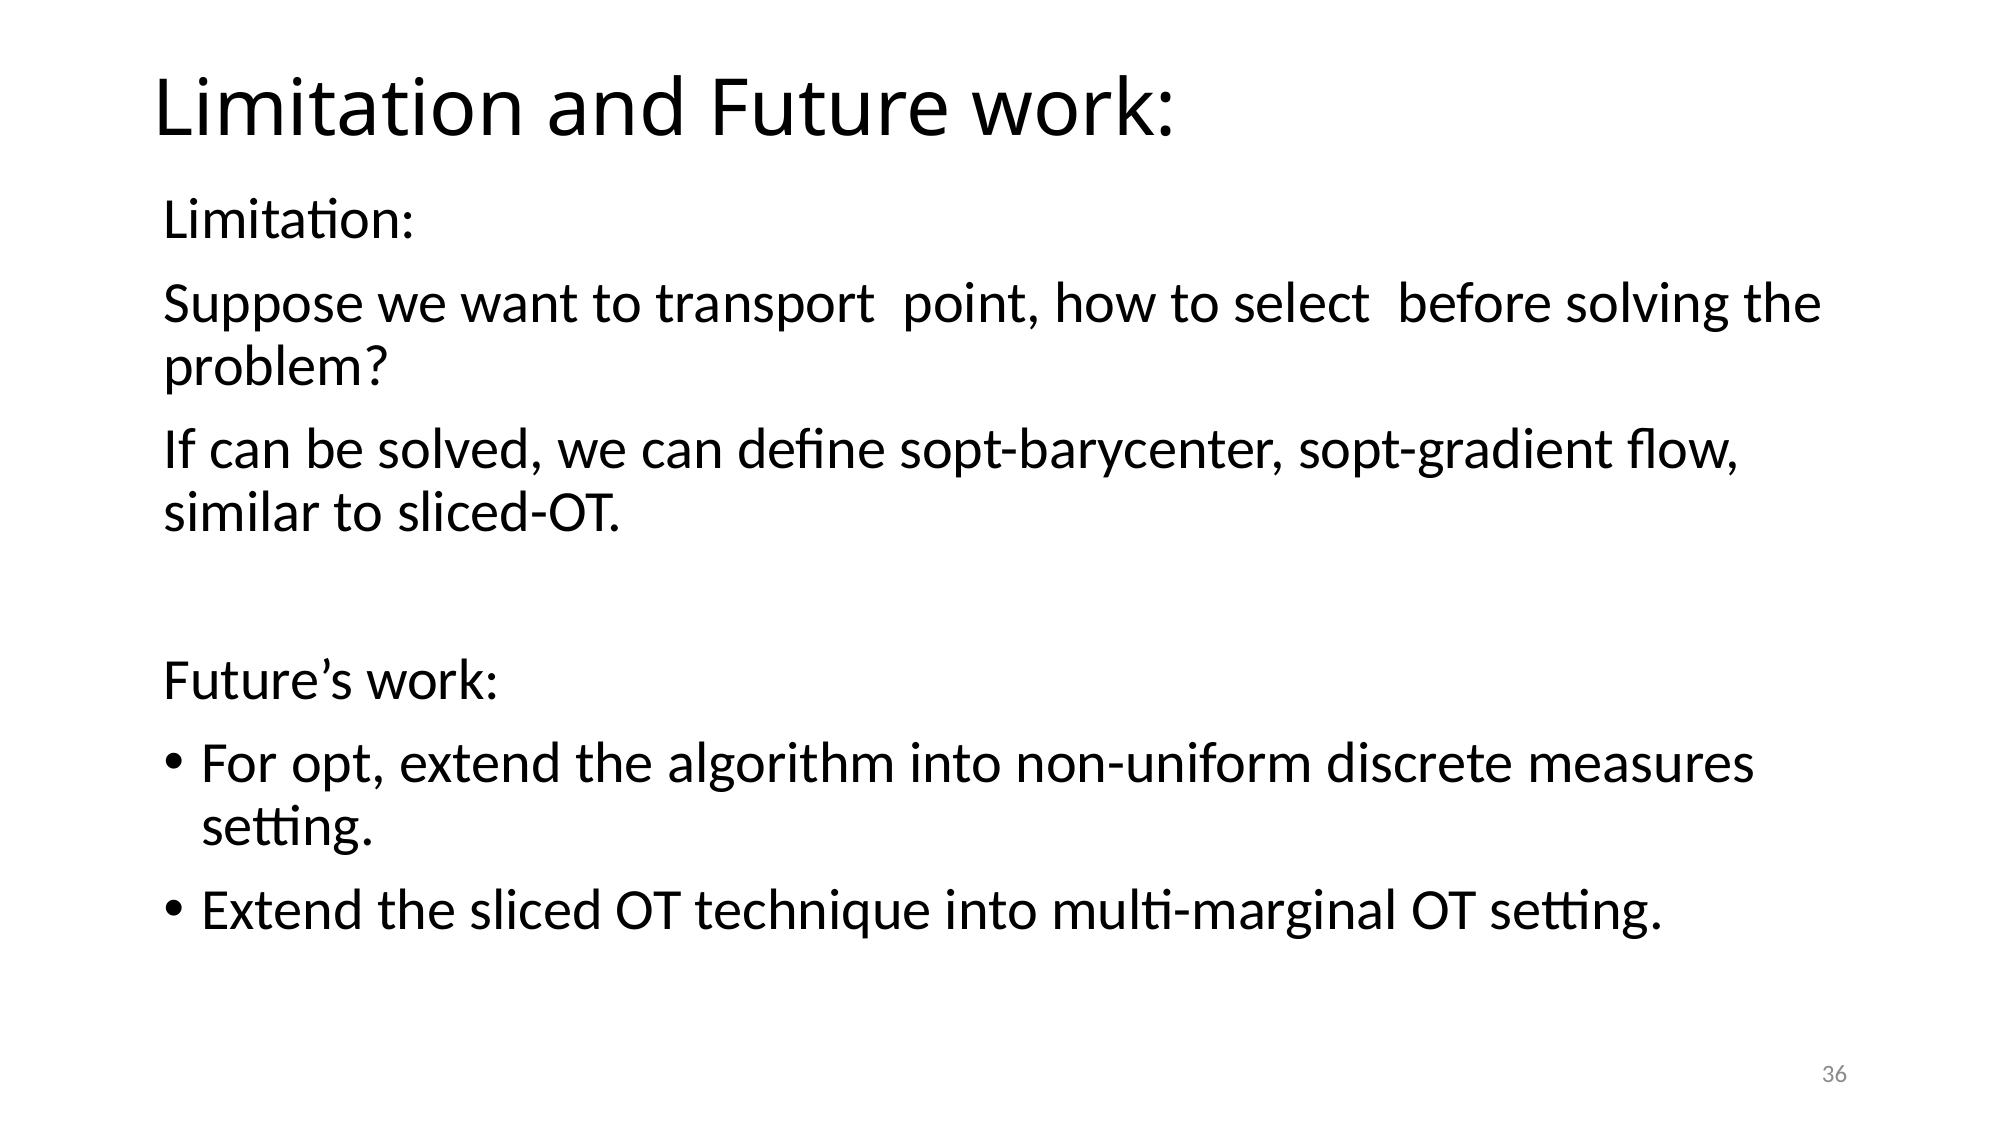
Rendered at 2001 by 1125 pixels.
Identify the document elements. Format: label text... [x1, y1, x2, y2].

title Limitation and Future work: [137, 59, 1852, 161]
slide_number 36 [1412, 1042, 1863, 1103]
